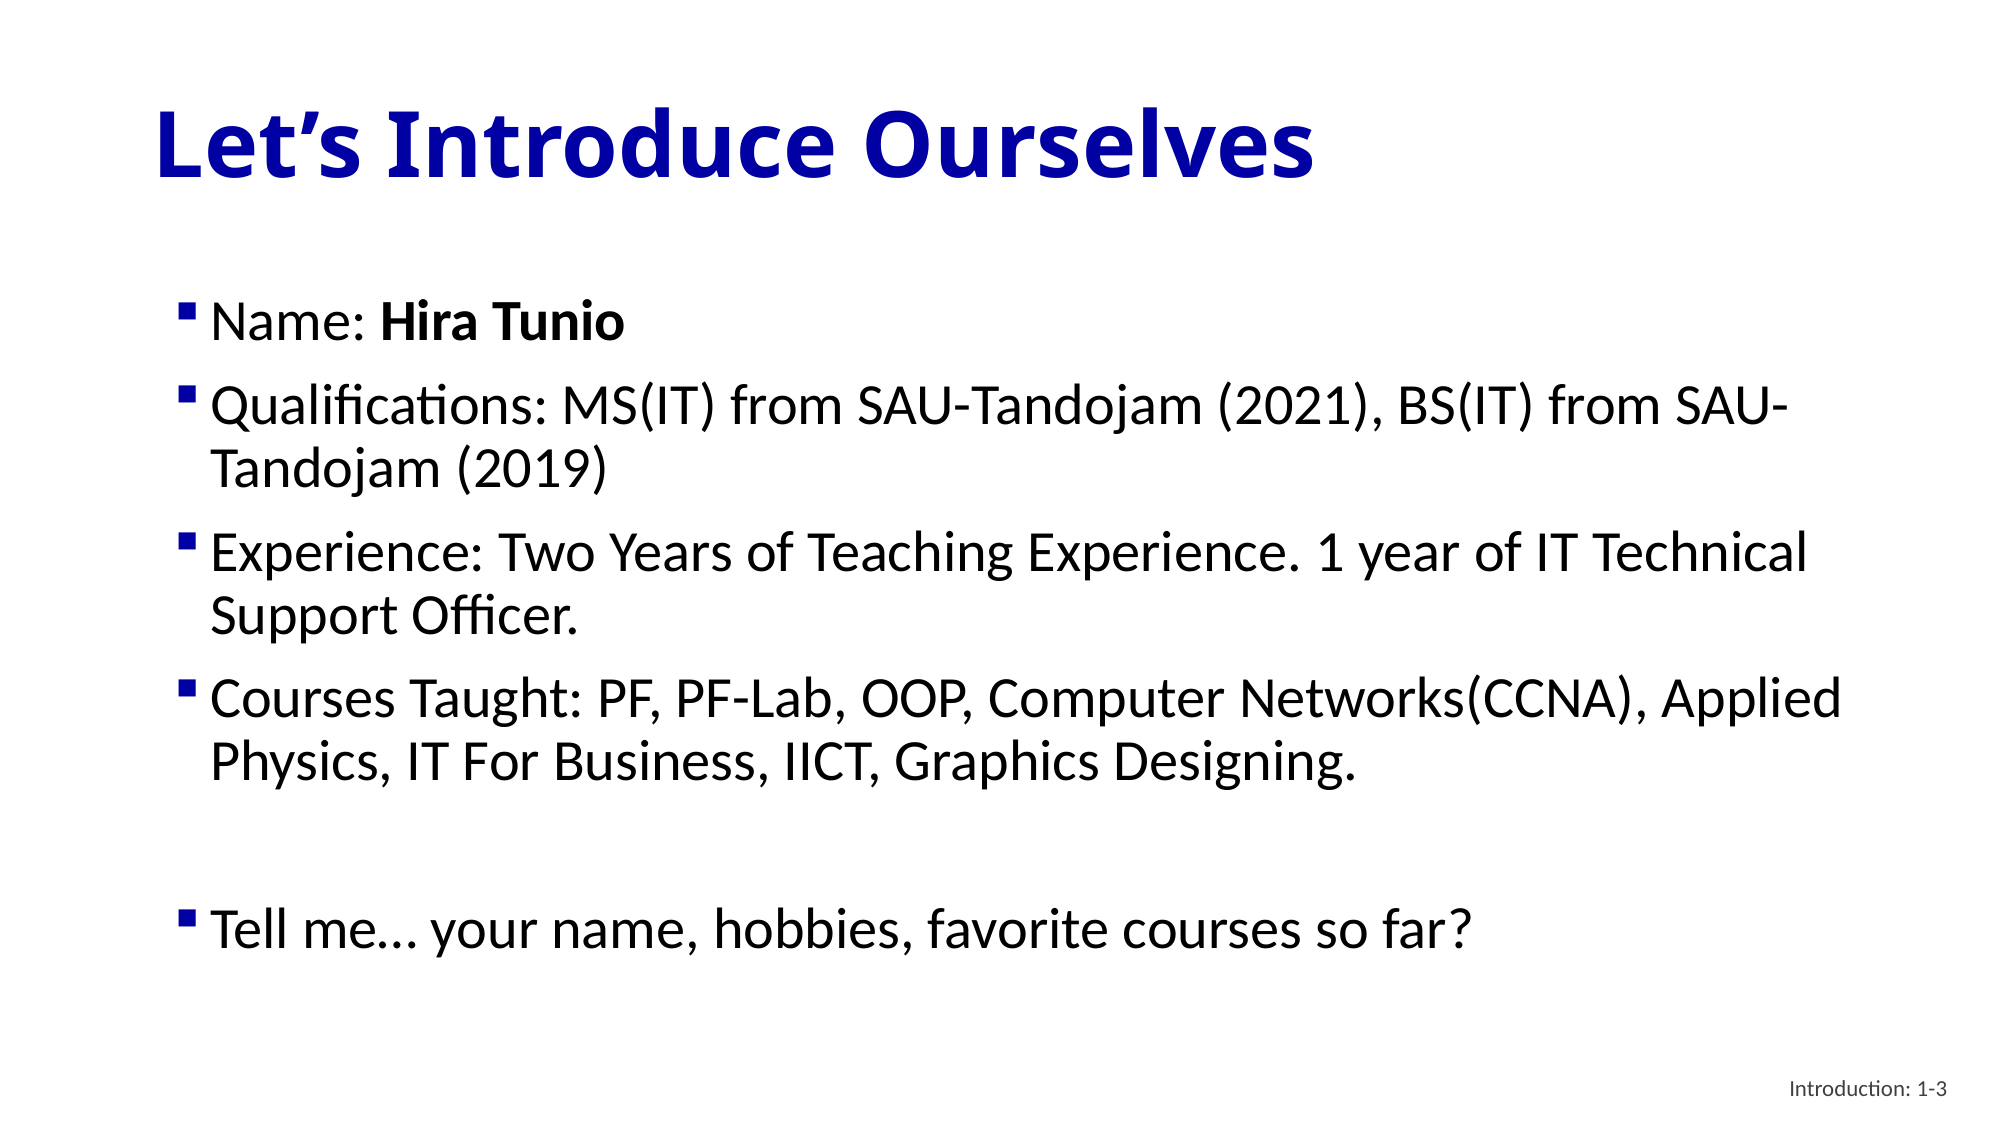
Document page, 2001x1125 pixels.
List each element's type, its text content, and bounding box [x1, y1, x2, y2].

list Name: Hira Tunio Qualifications: MS(IT) from SAU-Tandojam (2021), BS(IT) from SAU-Tandojam (2019) Experience: Two Years of Teaching Experience. 1 year of IT Technical Support Officer. Courses Taught: PF, PF-Lab, OOP, Computer Networks(CCNA), Applied Physics, IT For Business, IICT, Graphics Designing. Tell me… your name, hobbies, favorite courses so far? [137, 282, 1863, 997]
title Let’s Introduce Ourselves [137, 74, 1863, 221]
slide_number Introduction: 1-3 [1512, 1056, 1963, 1117]
